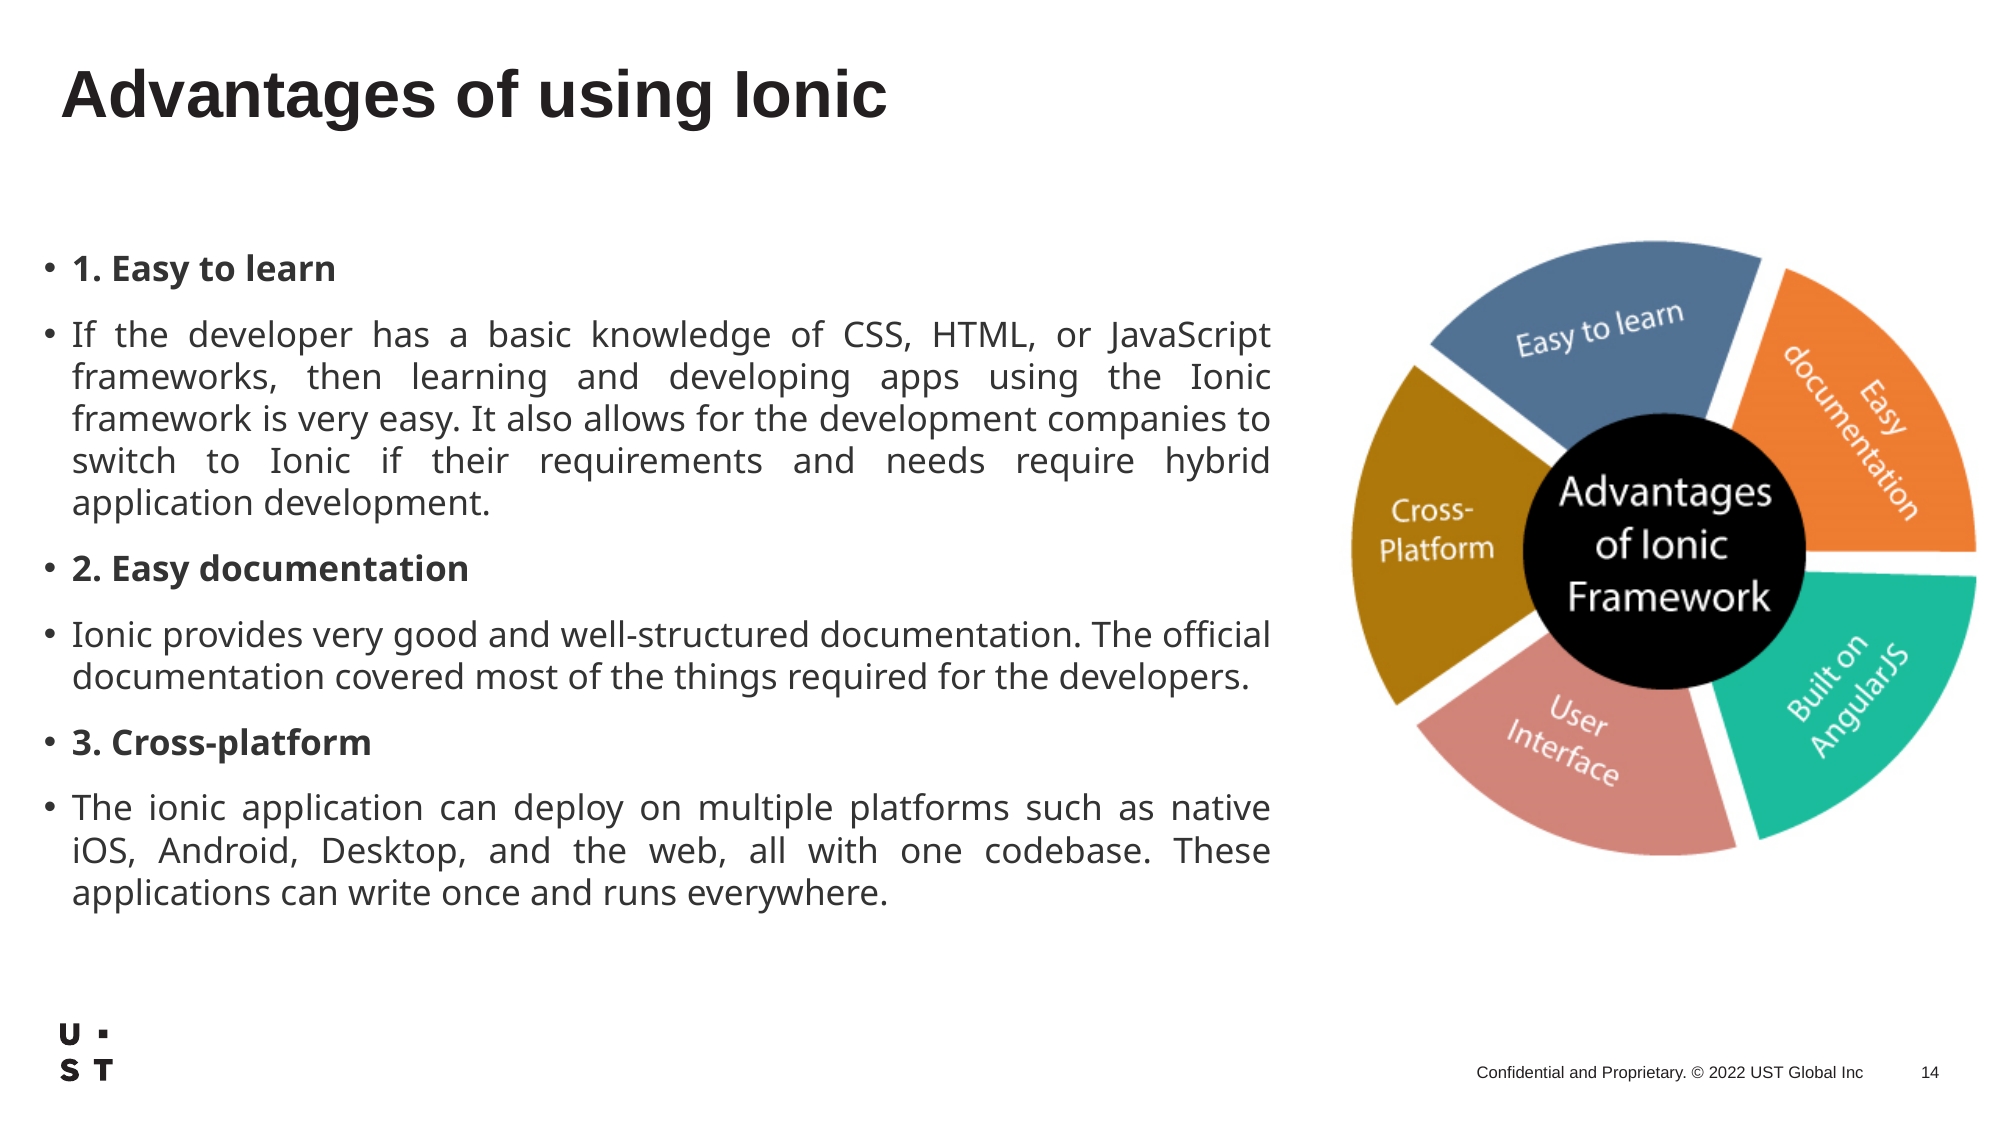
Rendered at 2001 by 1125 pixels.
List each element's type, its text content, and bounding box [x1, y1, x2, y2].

title Advantages of using Ionic [60, 60, 1940, 210]
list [1327, 235, 2000, 862]
list 1. Easy to learn If the developer has a basic knowledge of CSS, HTML, or JavaScript frameworks, then learning and developing apps using the Ionic framework is very easy. It also allows for the development companies to switch to Ionic if their requirements and needs require hybrid application development. 2. Easy documentation Ionic provides very good and well-structured documentation. The official documentation covered most of the things required for the developers. 3. Cross-platform The ionic application can deploy on multiple platforms such as native iOS, Android, Desktop, and the web, all with one codebase. These applications can write once and runs everywhere. [43, 246, 1274, 944]
